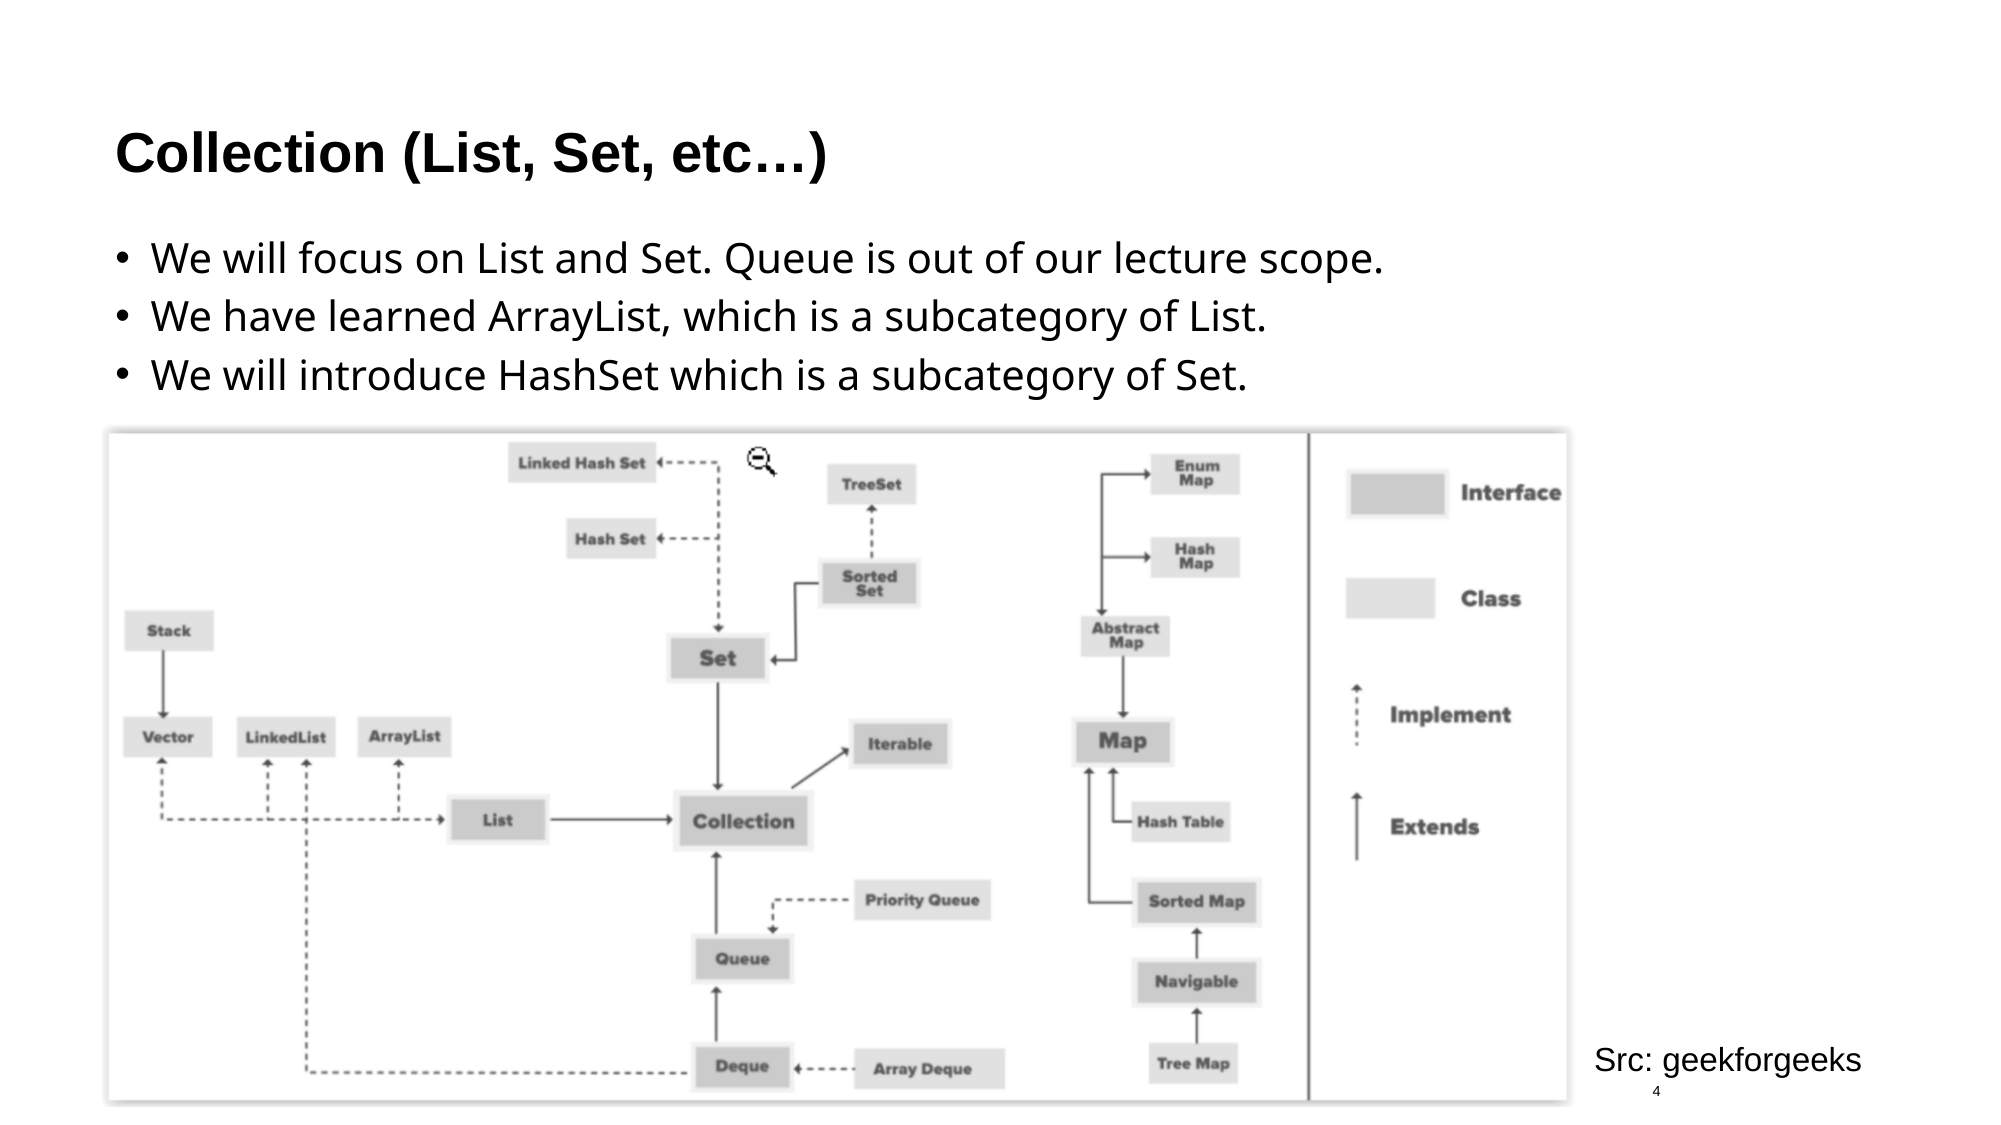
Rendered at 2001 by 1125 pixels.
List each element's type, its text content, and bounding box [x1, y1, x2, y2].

slide_number 4 [1582, 1086, 1661, 1107]
text_box Src: geekforgeeks [1582, 1030, 1878, 1086]
title Collection (List, Set, etc…) [115, 45, 1881, 184]
list We will focus on List and Set. Queue is out of our lecture scope. We have learned ArrayList, which is a subcategory of List. We will introduce HashSet which is a subcategory of Set. [115, 231, 1881, 1068]
picture [102, 423, 1578, 1107]
